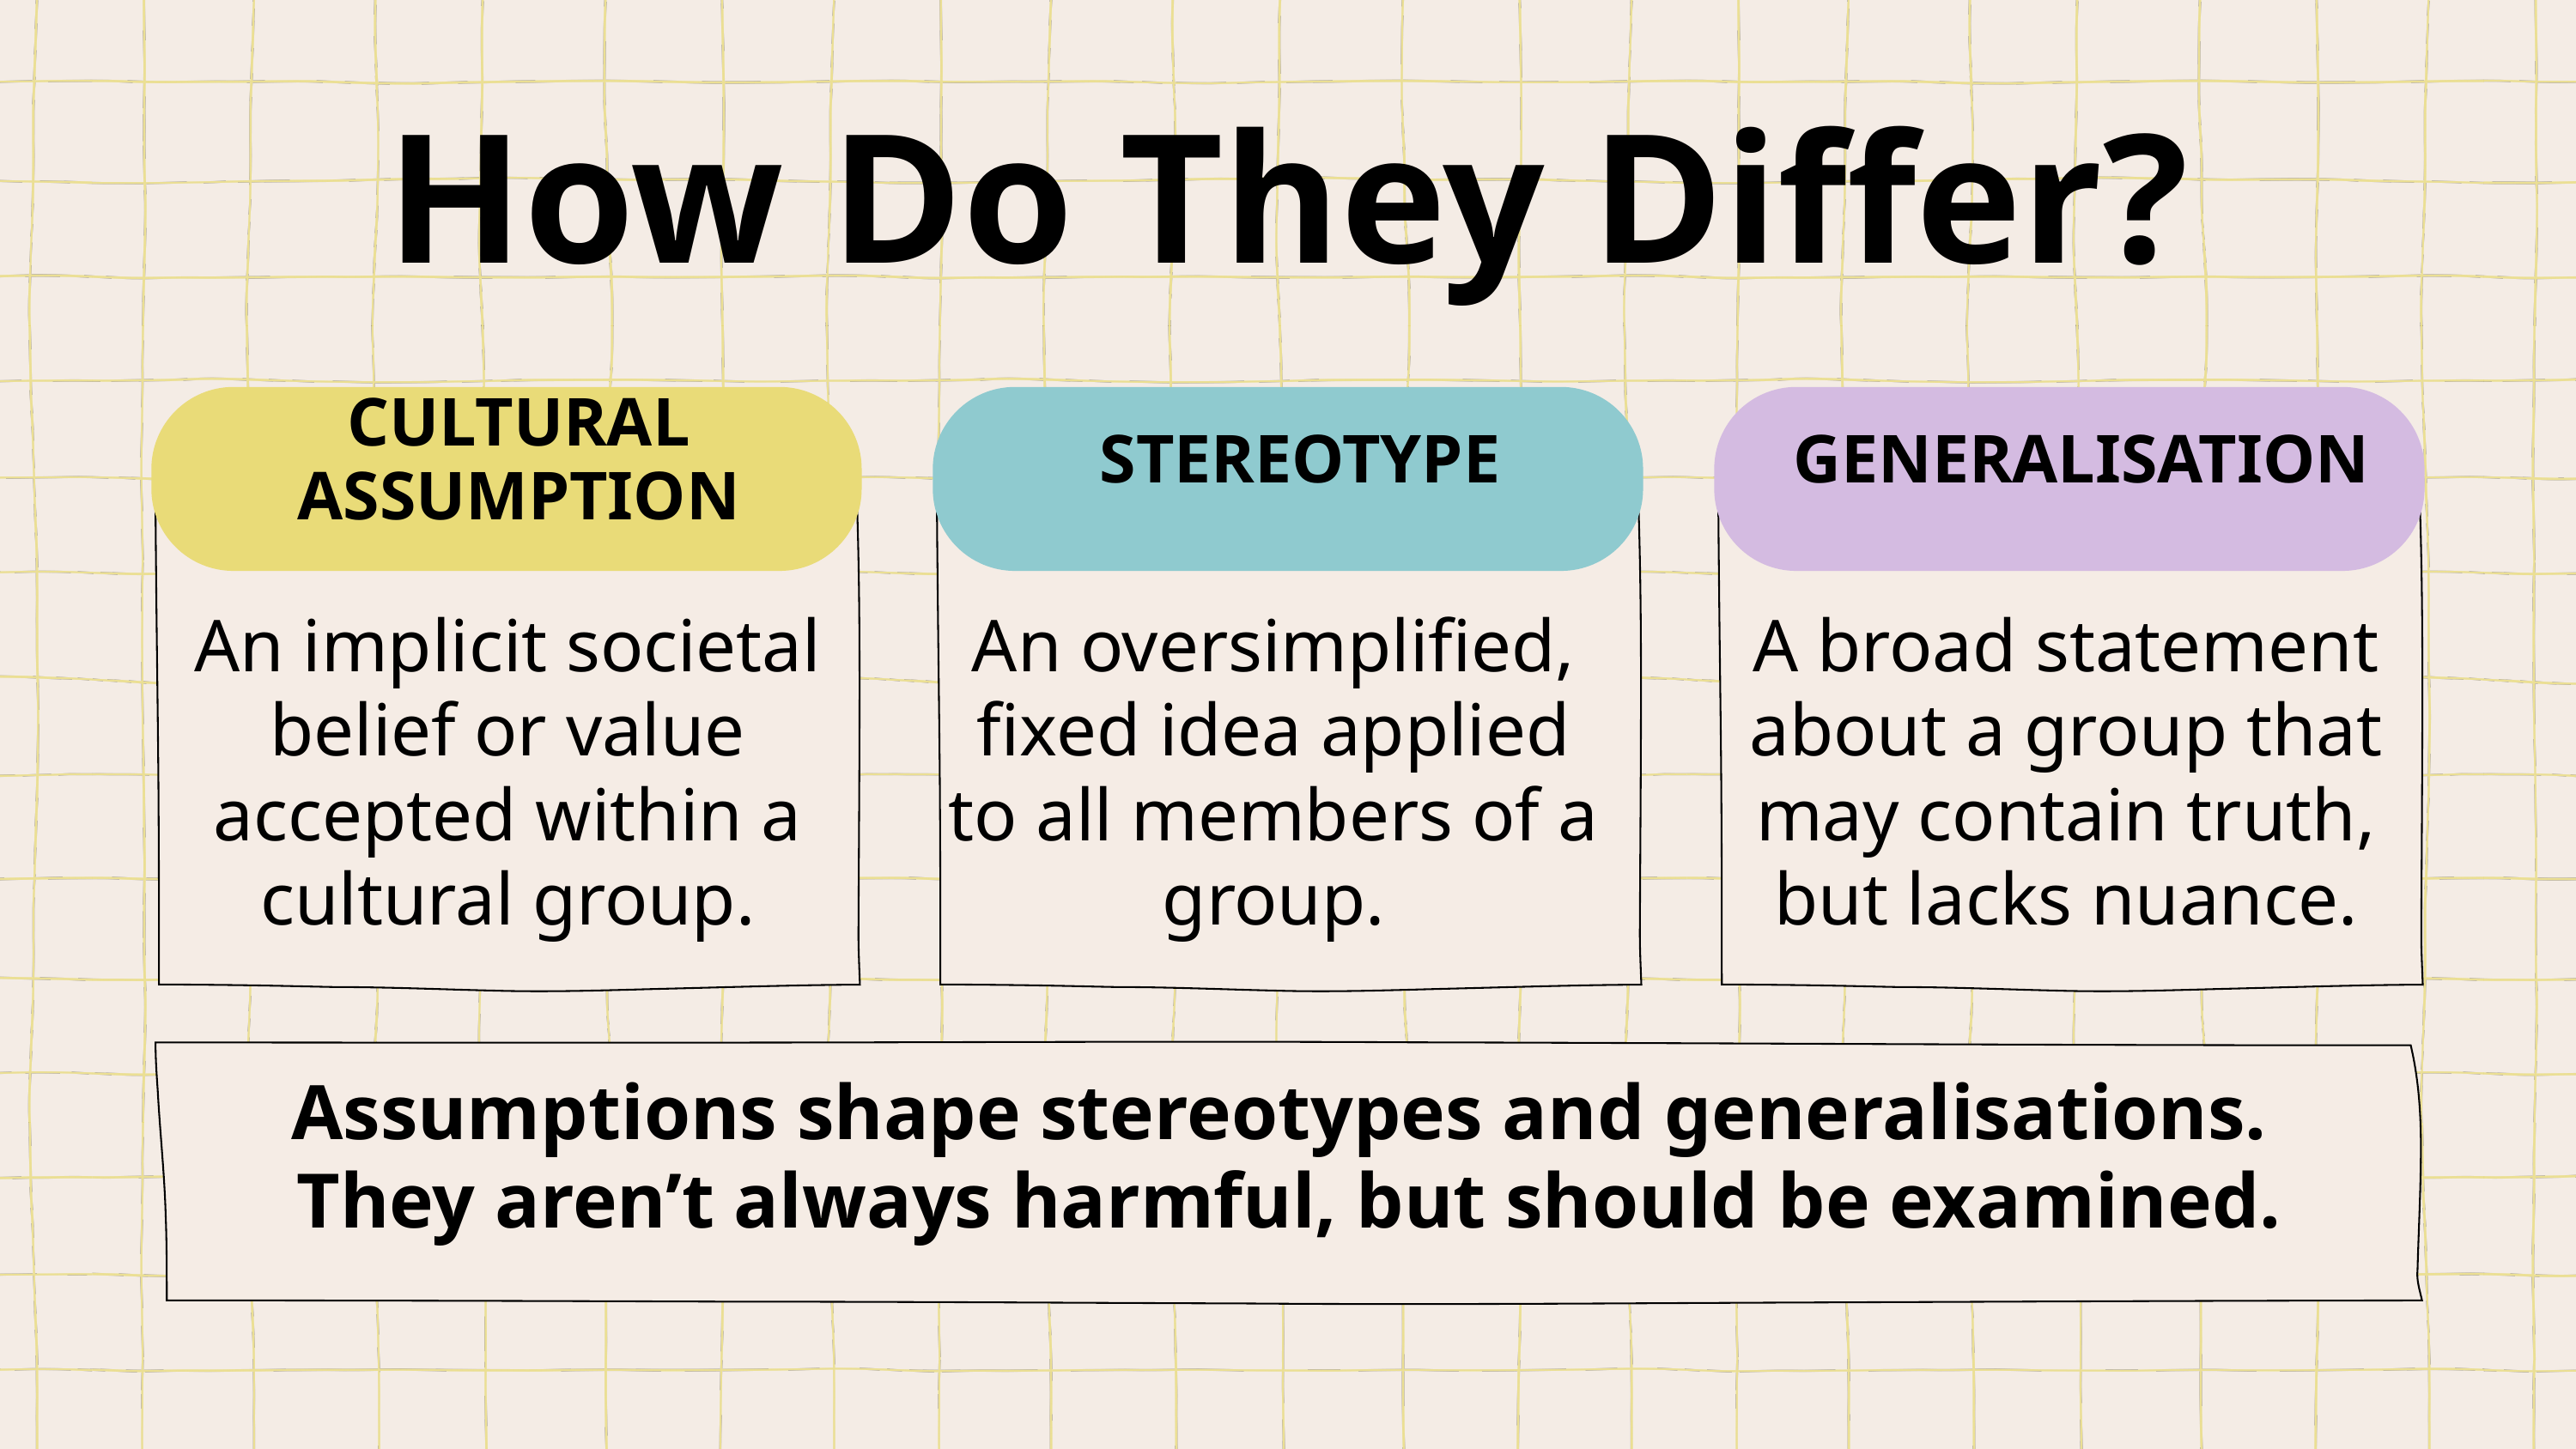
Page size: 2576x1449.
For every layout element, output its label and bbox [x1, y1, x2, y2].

text_box [155, 577, 861, 991]
text_box [936, 578, 1643, 991]
text_box [933, 386, 1643, 572]
text_box [1717, 577, 2424, 991]
text_box [1714, 386, 2425, 572]
text_box [151, 386, 862, 572]
text_box [155, 1041, 2424, 1304]
text_box [0, 0, 2576, 1449]
